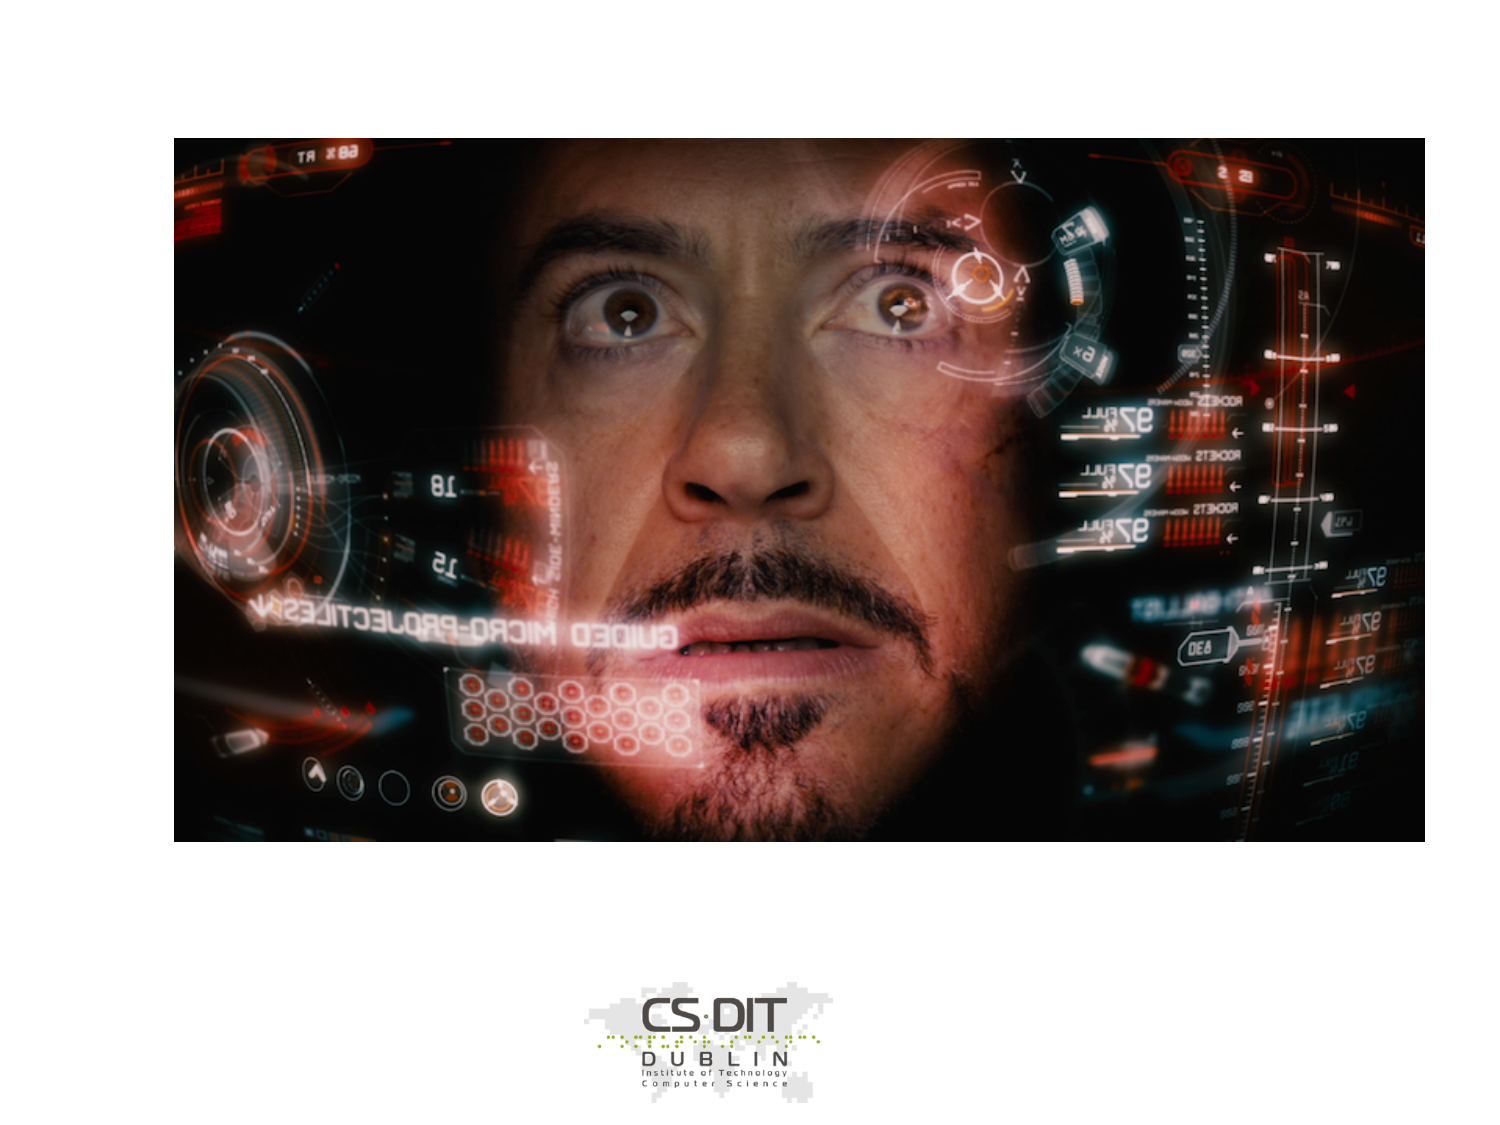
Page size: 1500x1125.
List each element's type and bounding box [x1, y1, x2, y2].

picture [584, 982, 833, 1103]
picture [174, 138, 1426, 843]
